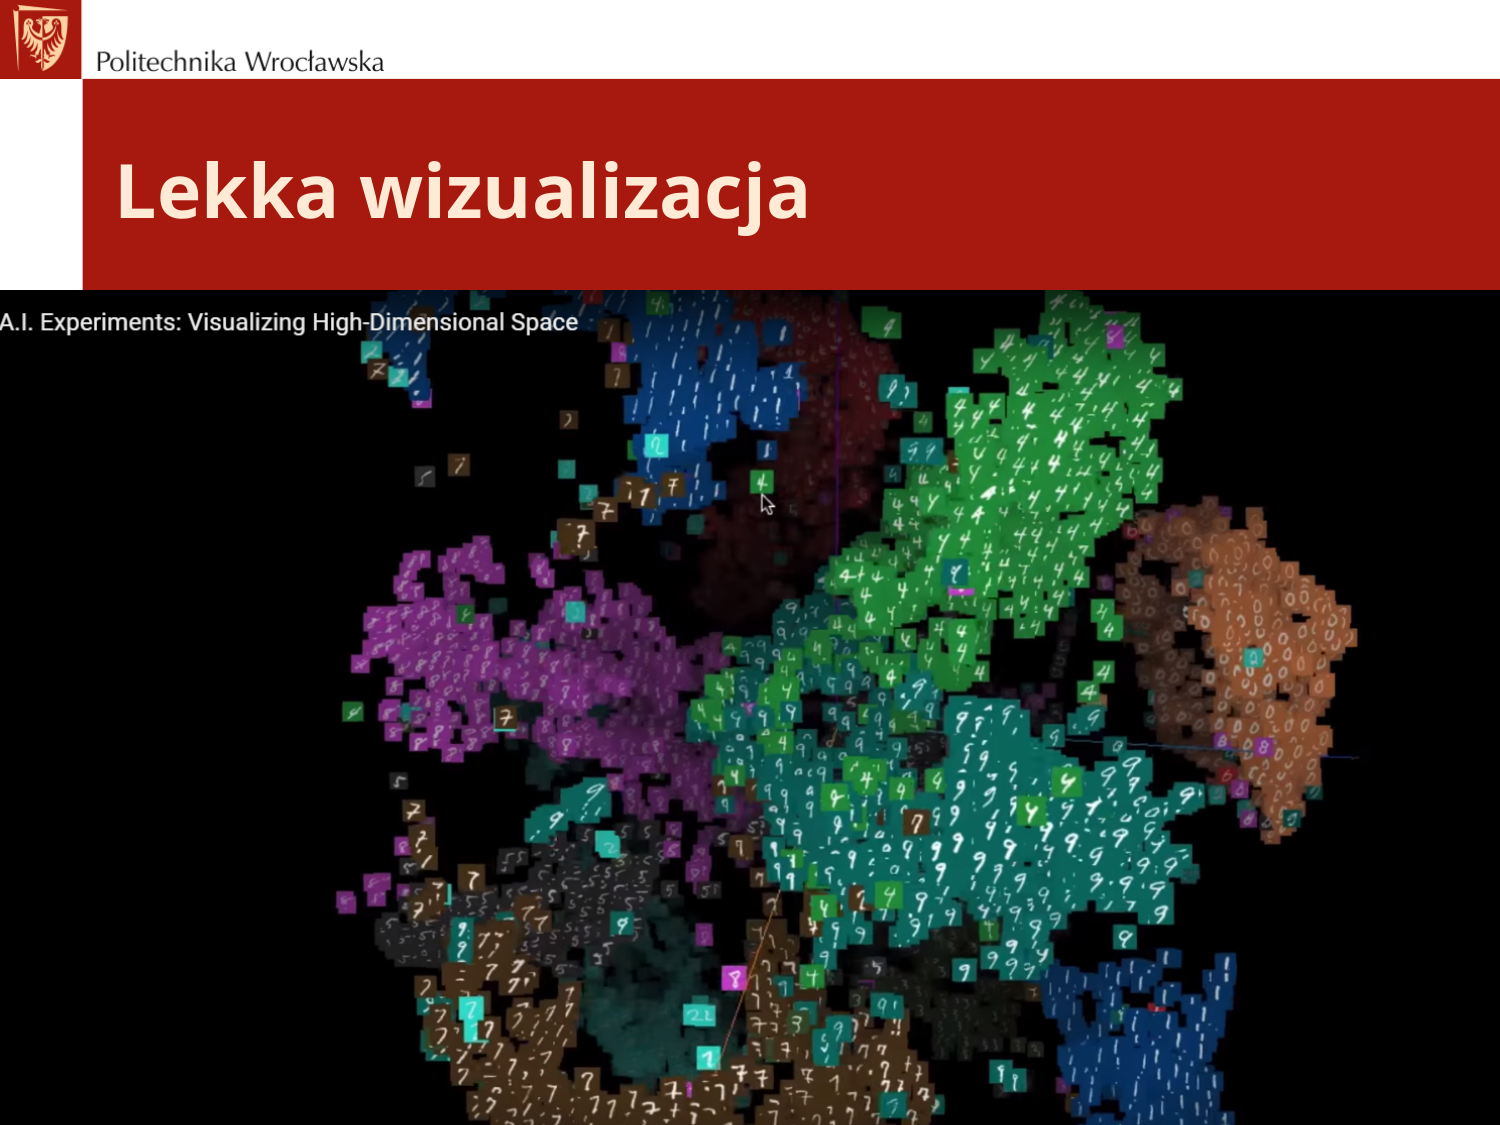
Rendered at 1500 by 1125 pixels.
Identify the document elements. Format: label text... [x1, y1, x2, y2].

picture [0, 0, 384, 79]
picture [0, 290, 1500, 1125]
text_box Lekka wizualizacja [100, 103, 1483, 274]
